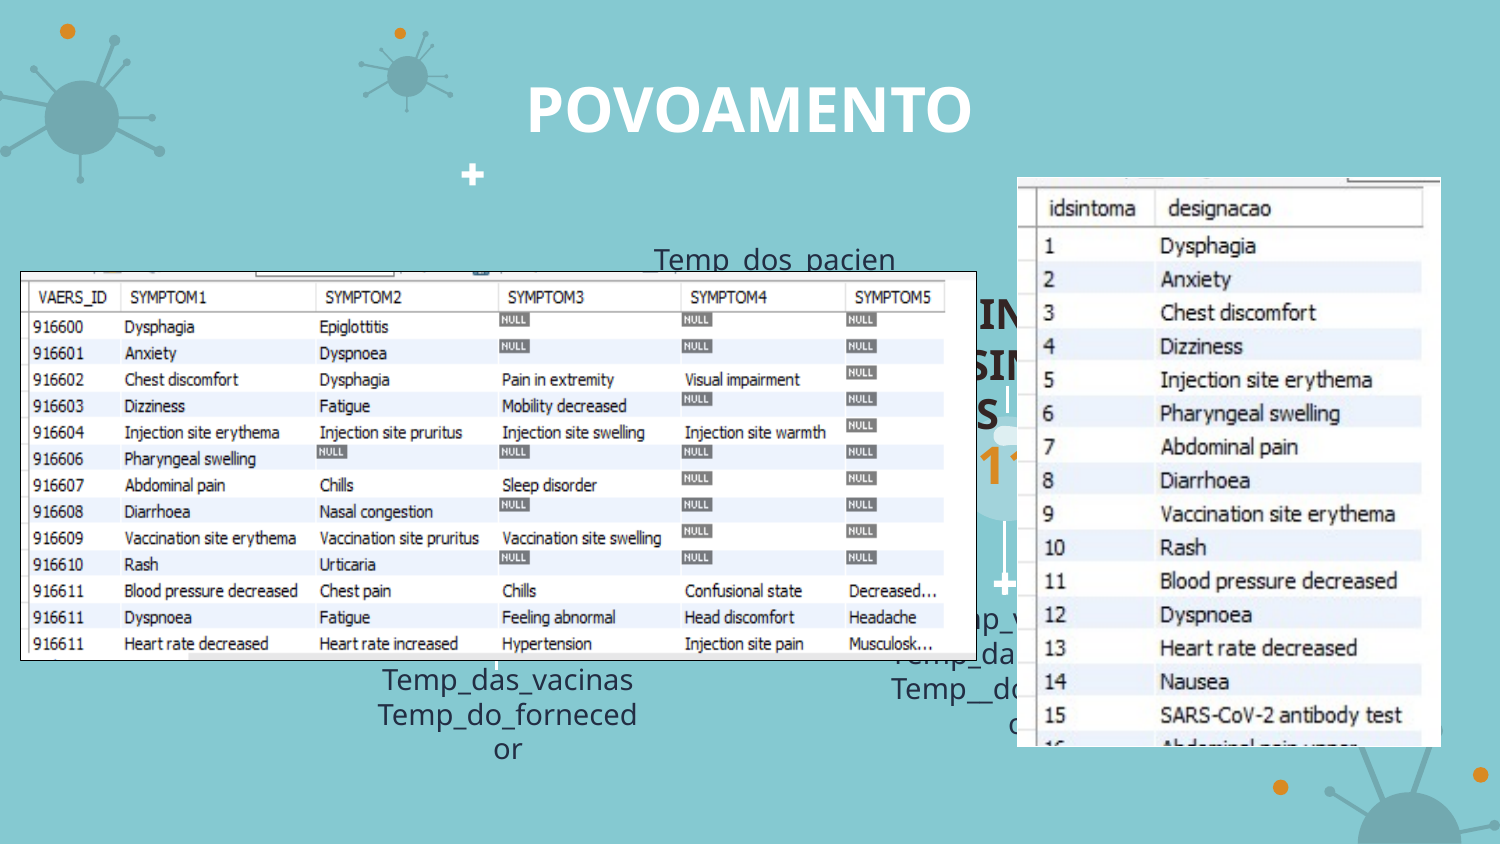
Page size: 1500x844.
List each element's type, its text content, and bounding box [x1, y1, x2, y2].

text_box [183, 163, 1067, 671]
picture [1016, 177, 1441, 748]
title POVOAMENTO [116, 55, 1383, 150]
text_box Temp_vacinar Temp_das_vacinas Temp__do_historico [867, 679, 1167, 773]
picture [19, 270, 977, 661]
text_box Temp_das_vacinas Temp_do_fornecedor [358, 679, 658, 776]
